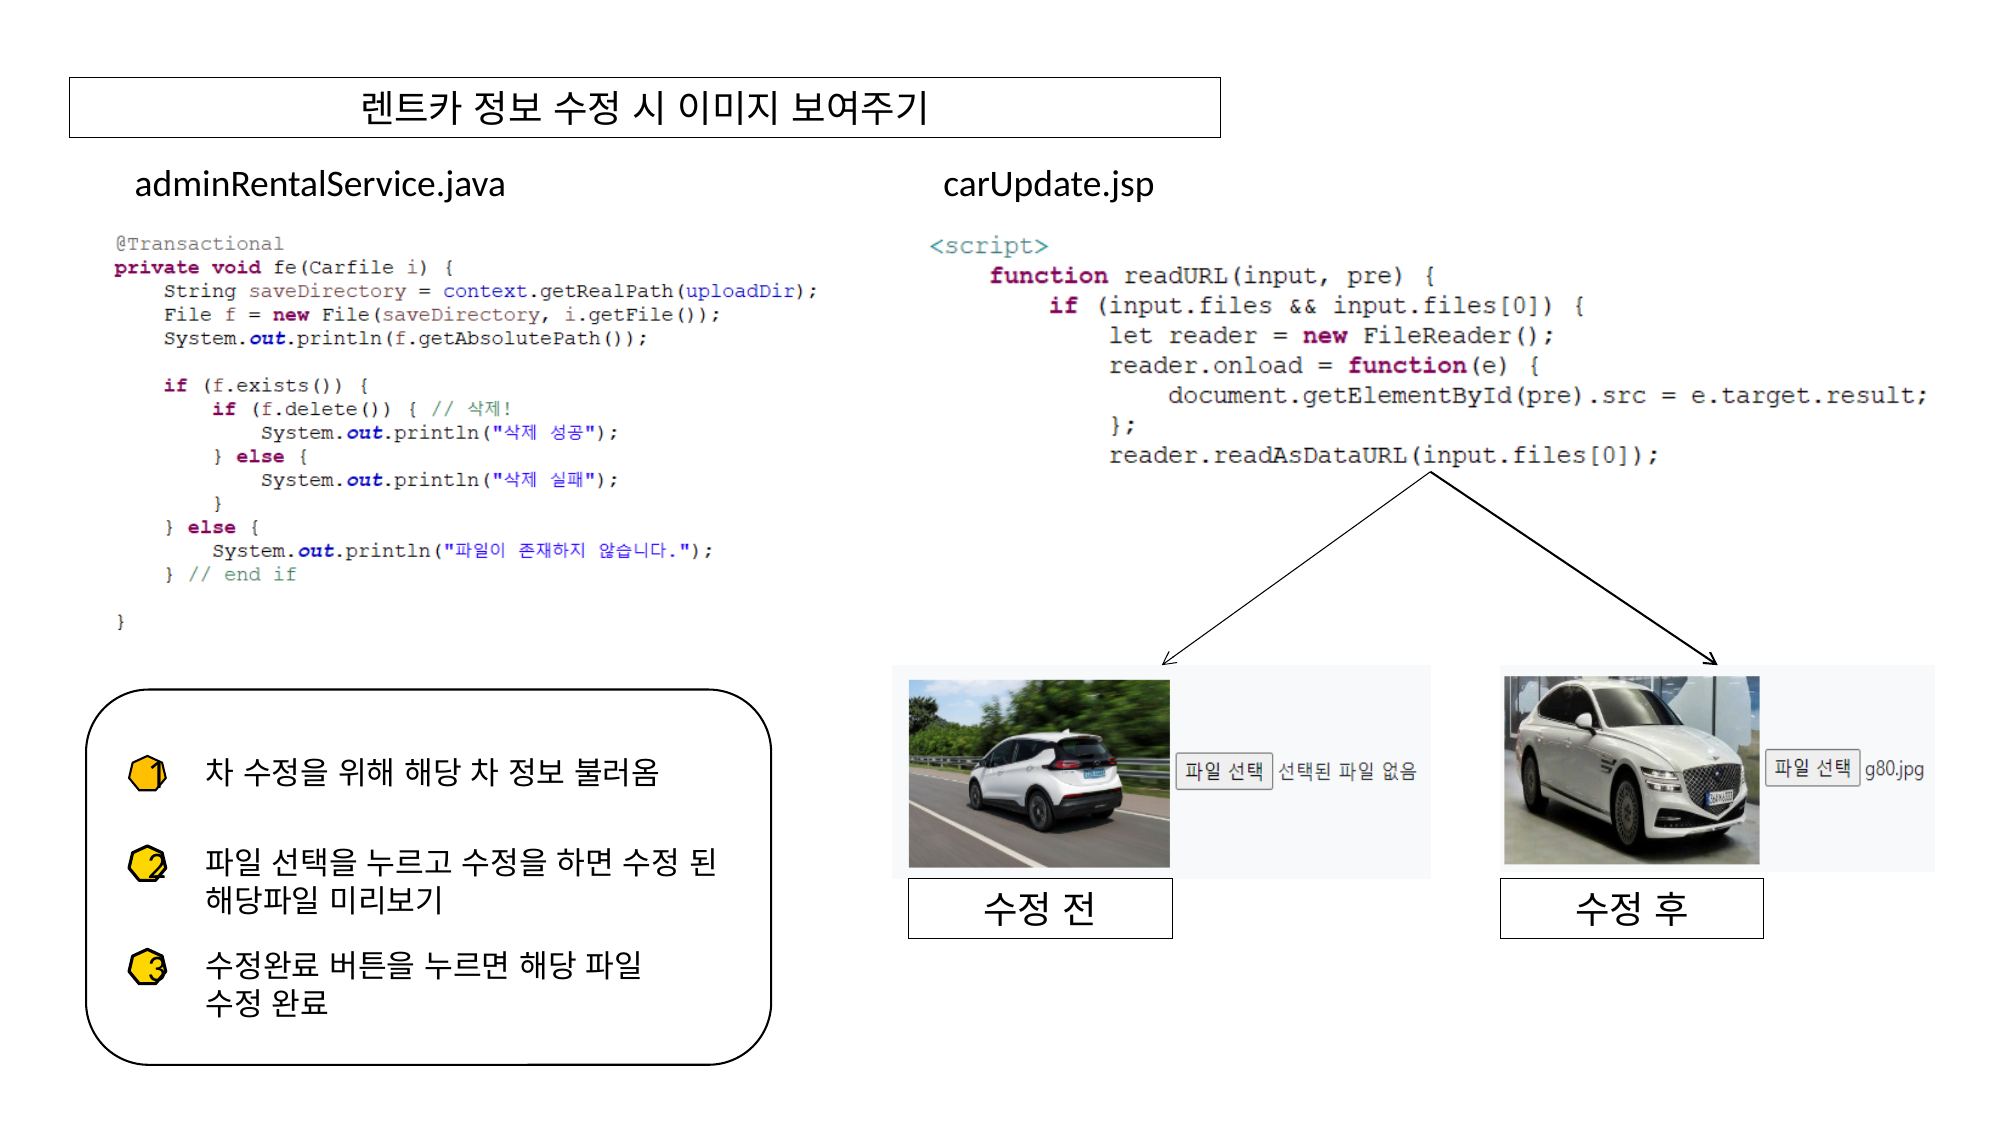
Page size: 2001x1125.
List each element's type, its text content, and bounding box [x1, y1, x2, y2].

text_box 수정 후 [1500, 878, 1764, 939]
picture [892, 665, 1431, 879]
picture [1500, 665, 1935, 872]
picture [925, 231, 1935, 472]
text_box carUpdate.jsp [925, 152, 1173, 212]
picture [109, 231, 828, 636]
text_box [85, 688, 773, 1066]
text_box 렌트카 정보 수정 시 이미지 보여주기 [69, 77, 1221, 138]
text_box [129, 745, 772, 798]
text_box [1161, 471, 1430, 666]
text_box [129, 939, 772, 1030]
text_box adminRentalService.java [109, 152, 532, 212]
text_box 수정 전 [908, 879, 1173, 939]
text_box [1430, 471, 1718, 666]
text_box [129, 836, 772, 925]
